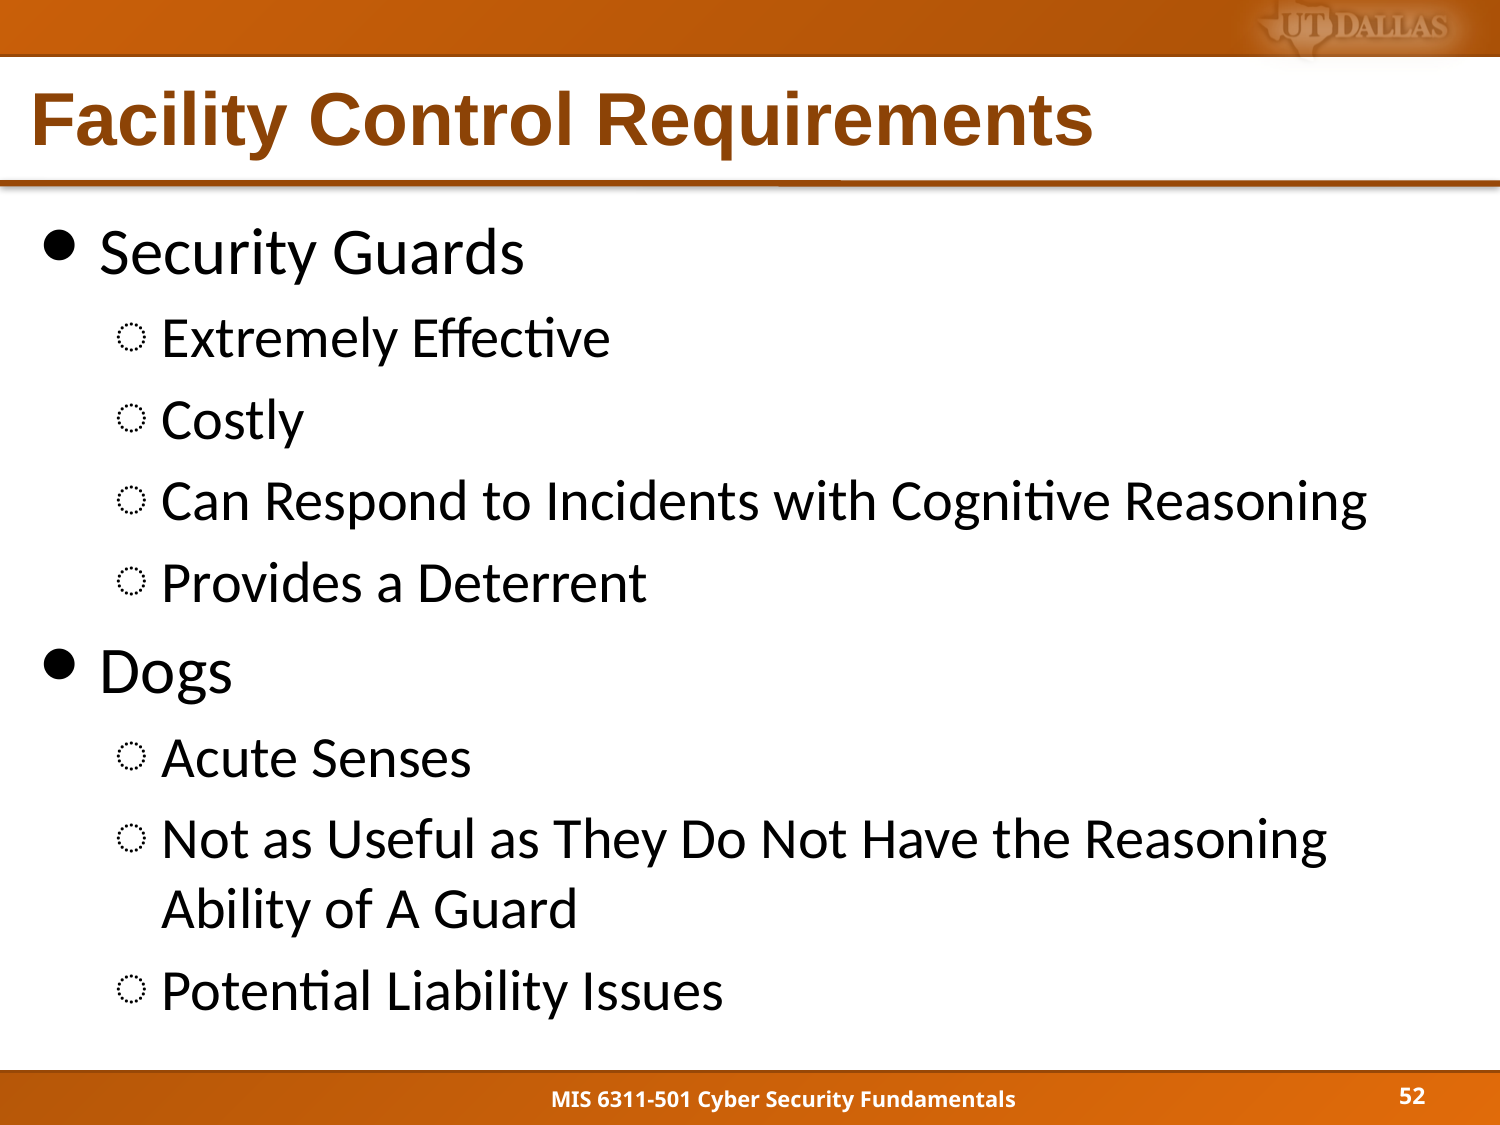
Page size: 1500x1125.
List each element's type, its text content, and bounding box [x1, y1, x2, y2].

picture [1218, 0, 1500, 64]
title Facility Control Requirements [0, 64, 1500, 178]
slide_number 52 [1350, 1076, 1475, 1120]
list Security Guards Extremely Effective Costly Can Respond to Incidents with Cognitive Reasoning Provides a Deterrent Dogs Acute Senses Not as Useful as They Do Not Have the Reasoning Ability of A Guard Potential Liability Issues [24, 199, 1500, 1077]
